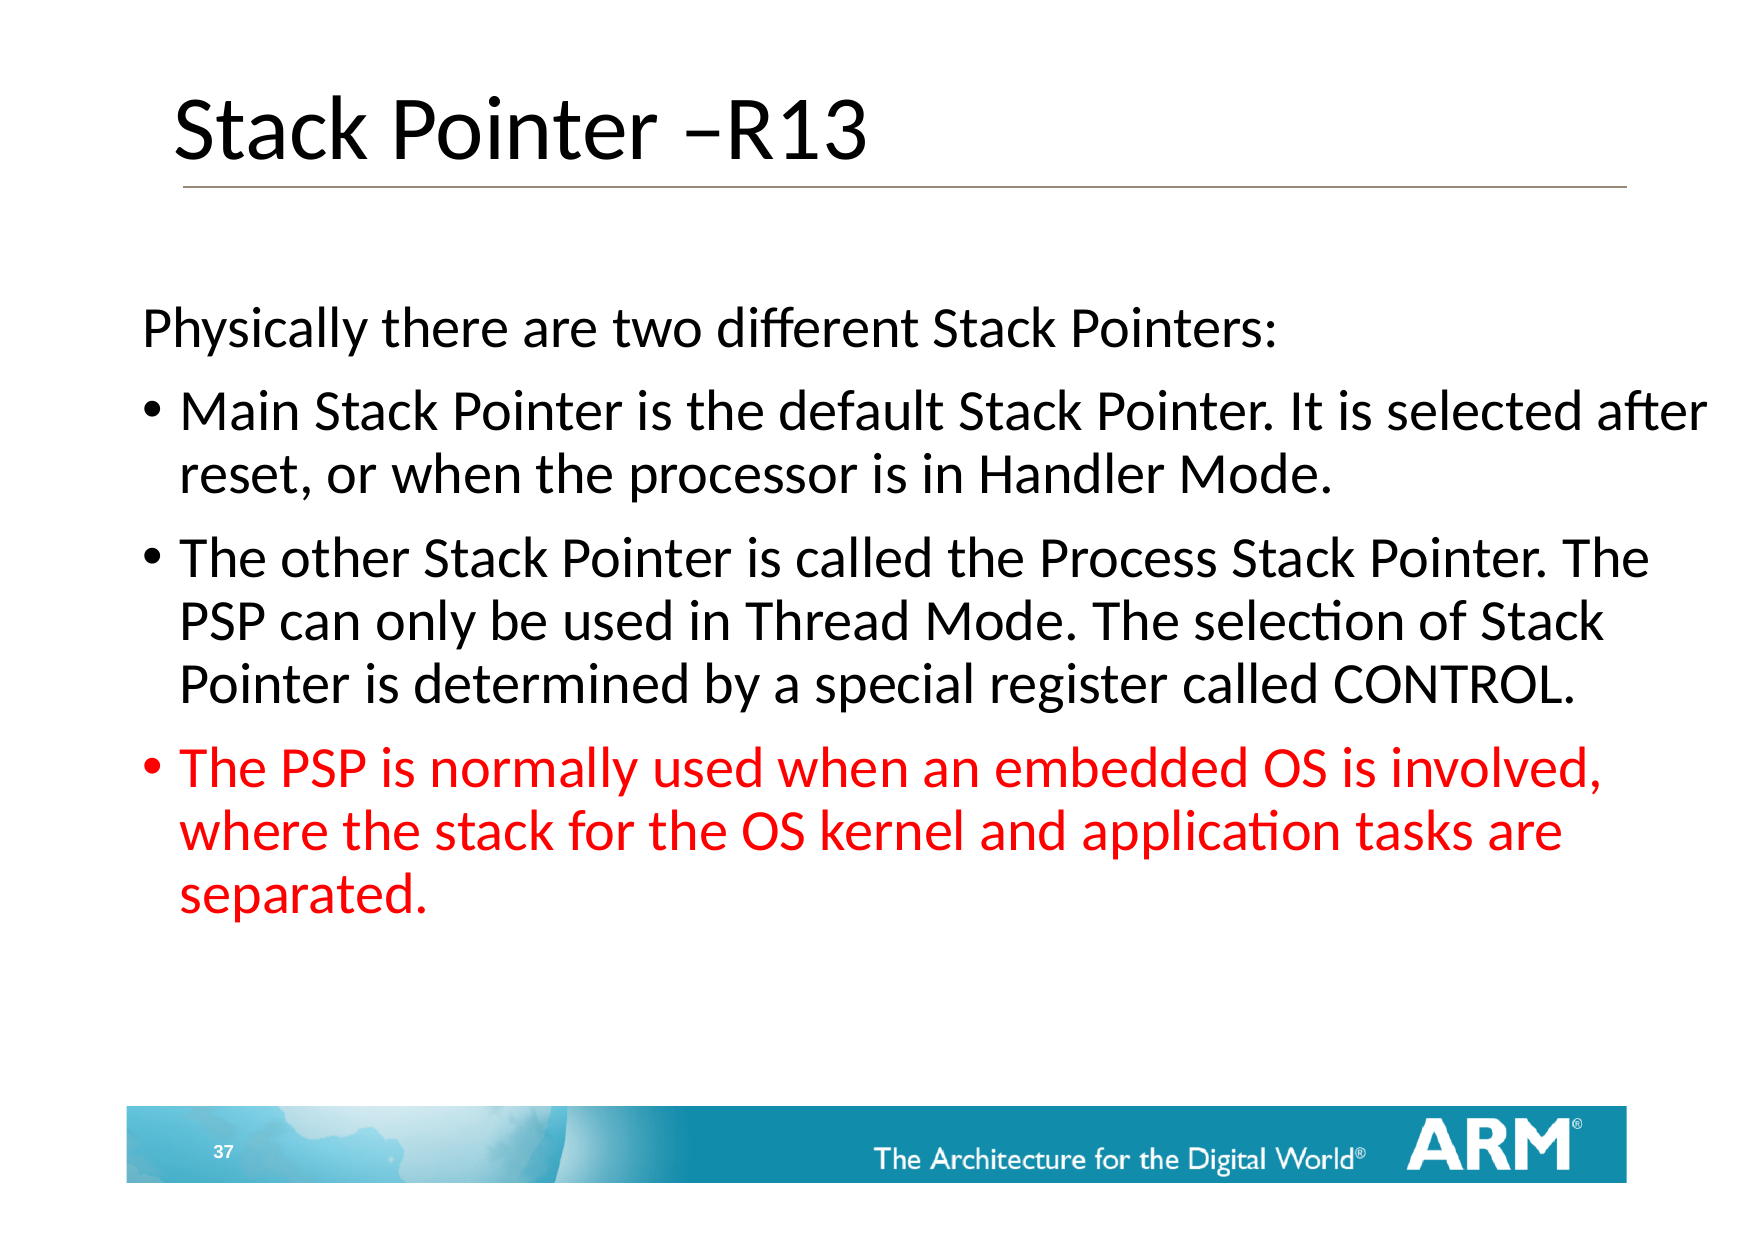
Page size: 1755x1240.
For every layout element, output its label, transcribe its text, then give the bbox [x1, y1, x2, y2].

title Stack Pointer –R13 [173, 80, 1581, 172]
picture [126, 1106, 1627, 1183]
list Physically there are two different Stack Pointers: Main Stack Pointer is the default Stack Pointer. It is selected after reset, or when the processor is in Handler Mode. The other Stack Pointer is called the Process Stack Pointer. The PSP can only be used in Thread Mode. The selection of Stack Pointer is determined by a special register called CONTROL. The PSP is normally used when an embedded OS is involved, where the stack for the OS kernel and application tasks are separated. [142, 296, 1728, 571]
slide_number 37 [198, 1139, 287, 1187]
